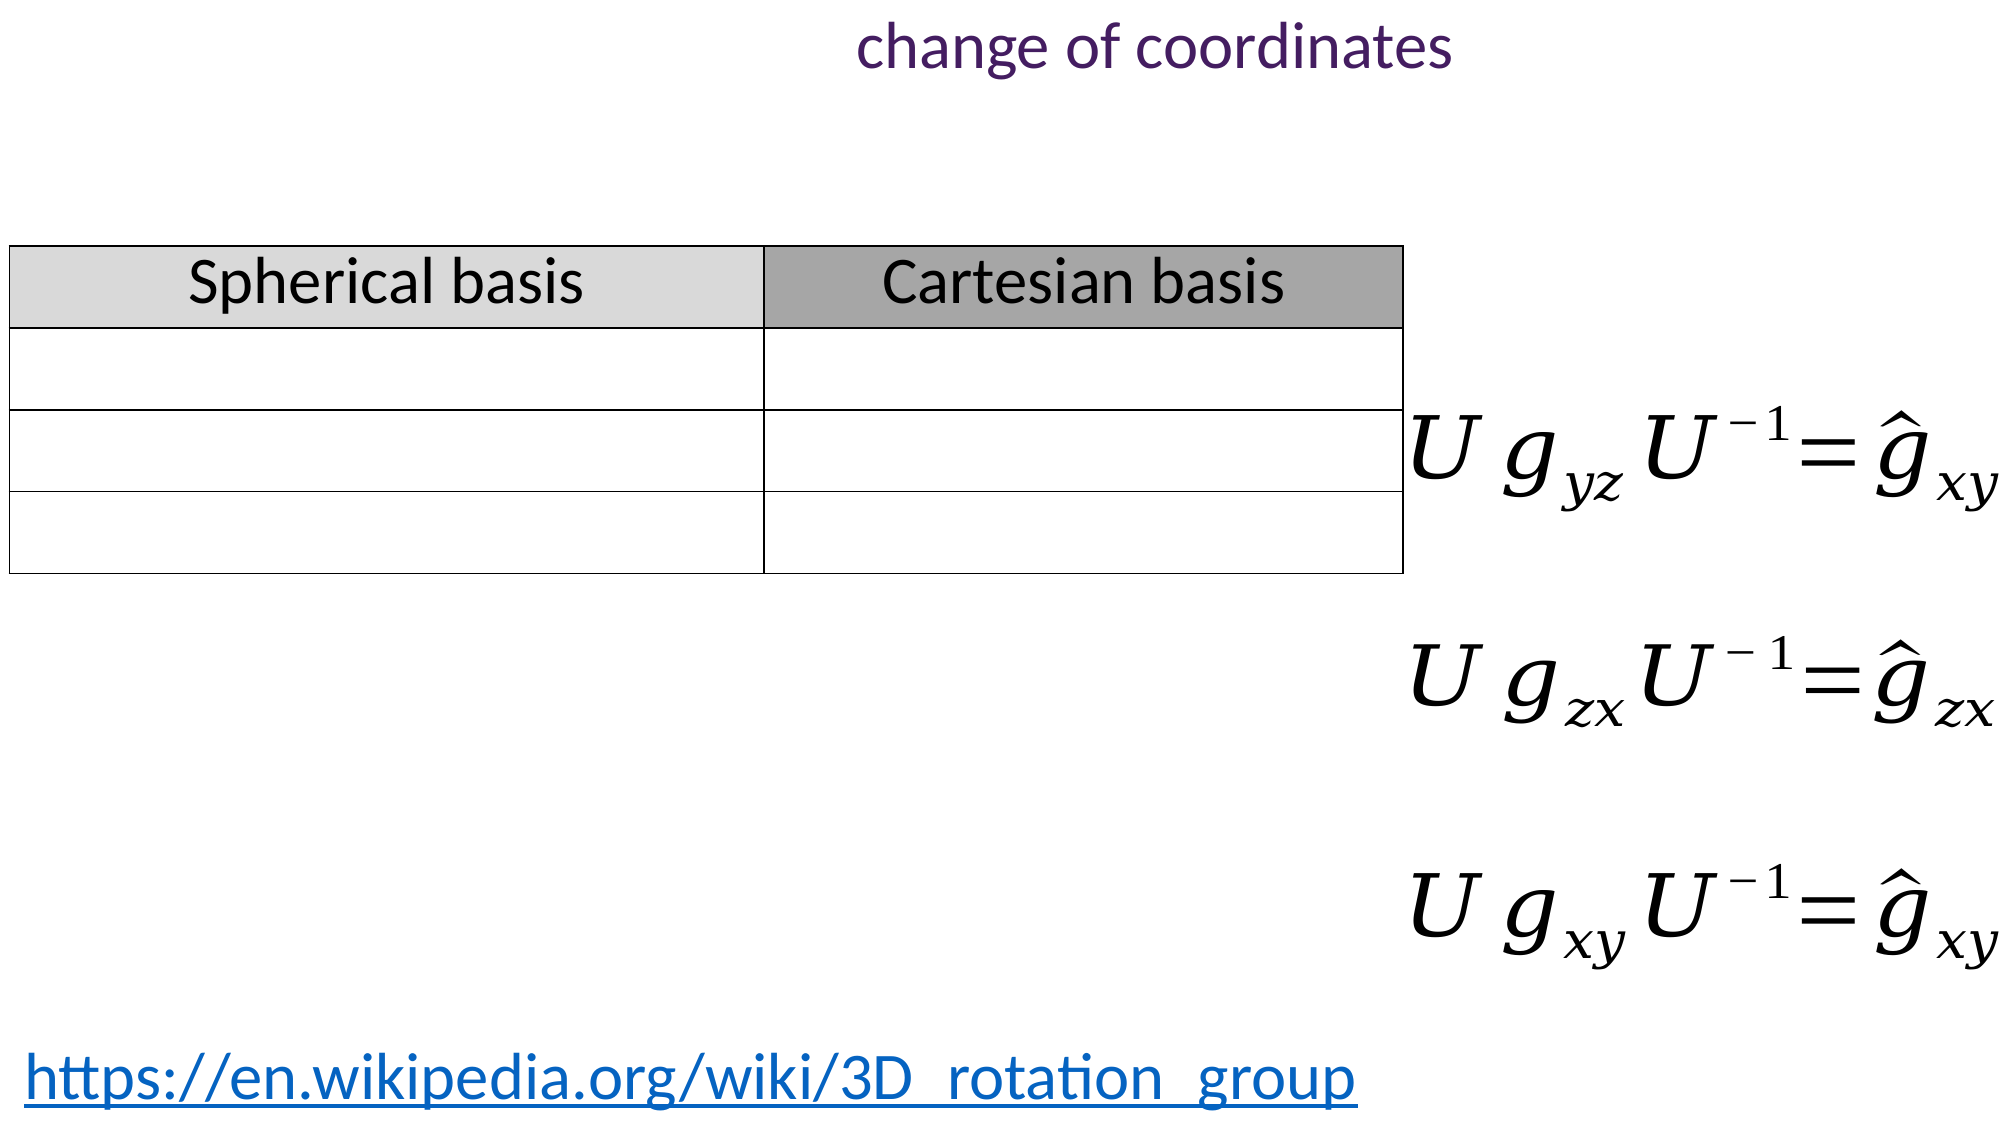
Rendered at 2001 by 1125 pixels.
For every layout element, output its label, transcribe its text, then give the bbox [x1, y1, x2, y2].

text_box https://en.wikipedia.org/wiki/3D_rotation_group [9, 1025, 1404, 1121]
text_box change of coordinates [841, 0, 1476, 90]
